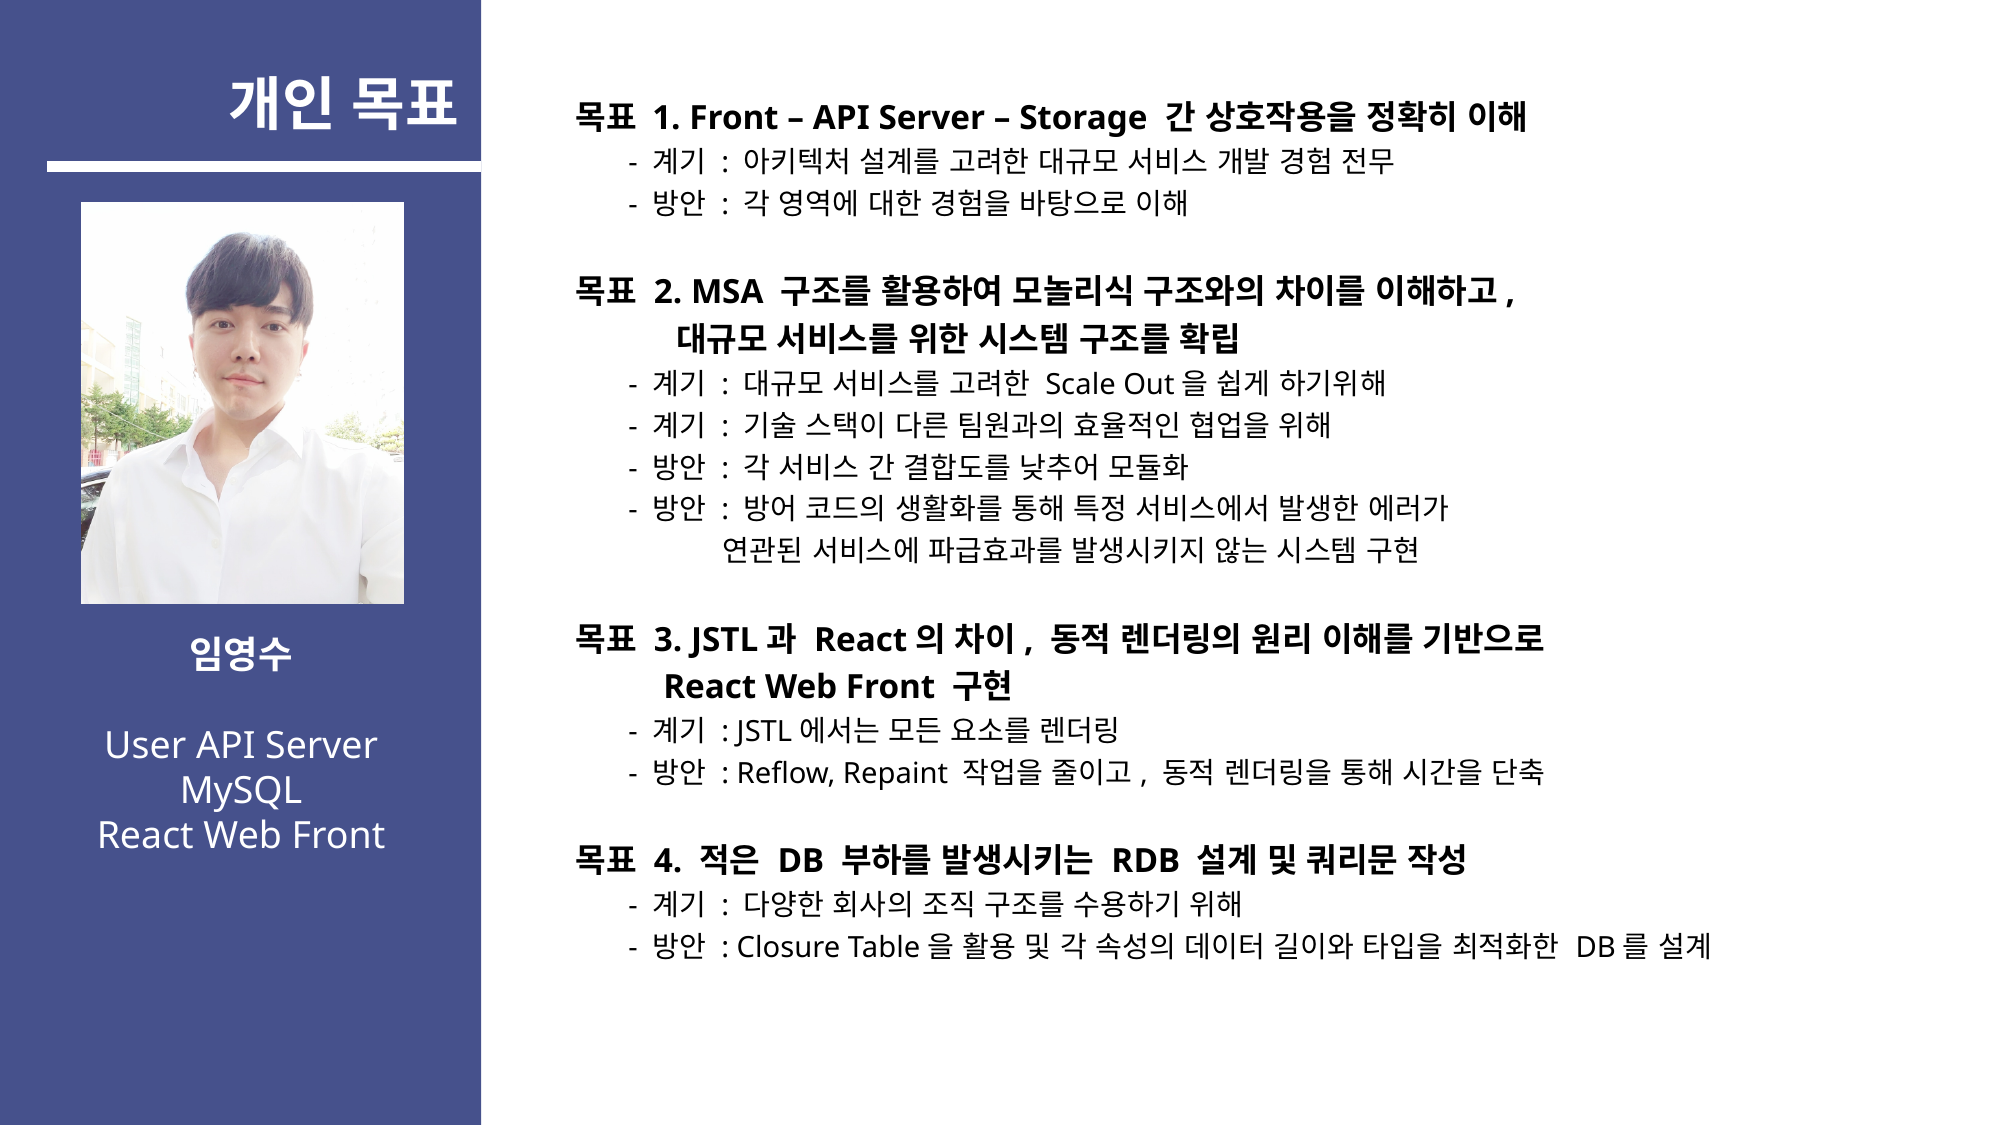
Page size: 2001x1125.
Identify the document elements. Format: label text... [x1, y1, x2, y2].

text_box 목표 1. Front – API Server – Storage 간 상호작용을 정확히 이해 - 계기 : 아키텍처 설계를 고려한 대규모 서비스 개발 경험 전무 - 방안 : 각 영역에 대한 경험을 바탕으로 이해 목표 2. MSA 구조를 활용하여 모놀리식 구조와의 차이를 이해하고, 대규모 서비스를 위한 시스템 구조를 확립 - 계기 : 대규모 서비스를 고려한 Scale Out을 쉽게 하기위해 - 계기 : 기술 스택이 다른 팀원과의 효율적인 협업을 위해 - 방안 : 각 서비스 간 결합도를 낮추어 모듈화 - 방안 : 방어 코드의 생활화를 통해 특정 서비스에서 발생한 에러가 연관된 서비스에 파급효과를 발생시키지 않는 시스템 구현 목표 3. JSTL과 React의 차이, 동적 렌더링의 원리 이해를 기반으로 React Web Front 구현 - 계기 : JSTL에서는 모든 요소를 렌더링 - 방안 : Reflow, Repaint 작업을 줄이고, 동적 렌더링을 통해 시간을 단축 목표 4. 적은 DB 부하를 발생시키는 RDB 설계 및 쿼리문 작성 - 계기 : 다양한 회사의 조직 구조를 수용하기 위해 - 방안 : Closure Table을 활용 및 각 속성의 데이터 길이와 타입을 최적화한 DB를 설계 [559, 79, 1921, 1031]
picture [81, 201, 404, 605]
text_box [47, 161, 481, 172]
text_box 임영수 User API Server MySQL React Web Front [0, 623, 483, 864]
text_box 개인 목표 [0, 45, 480, 159]
